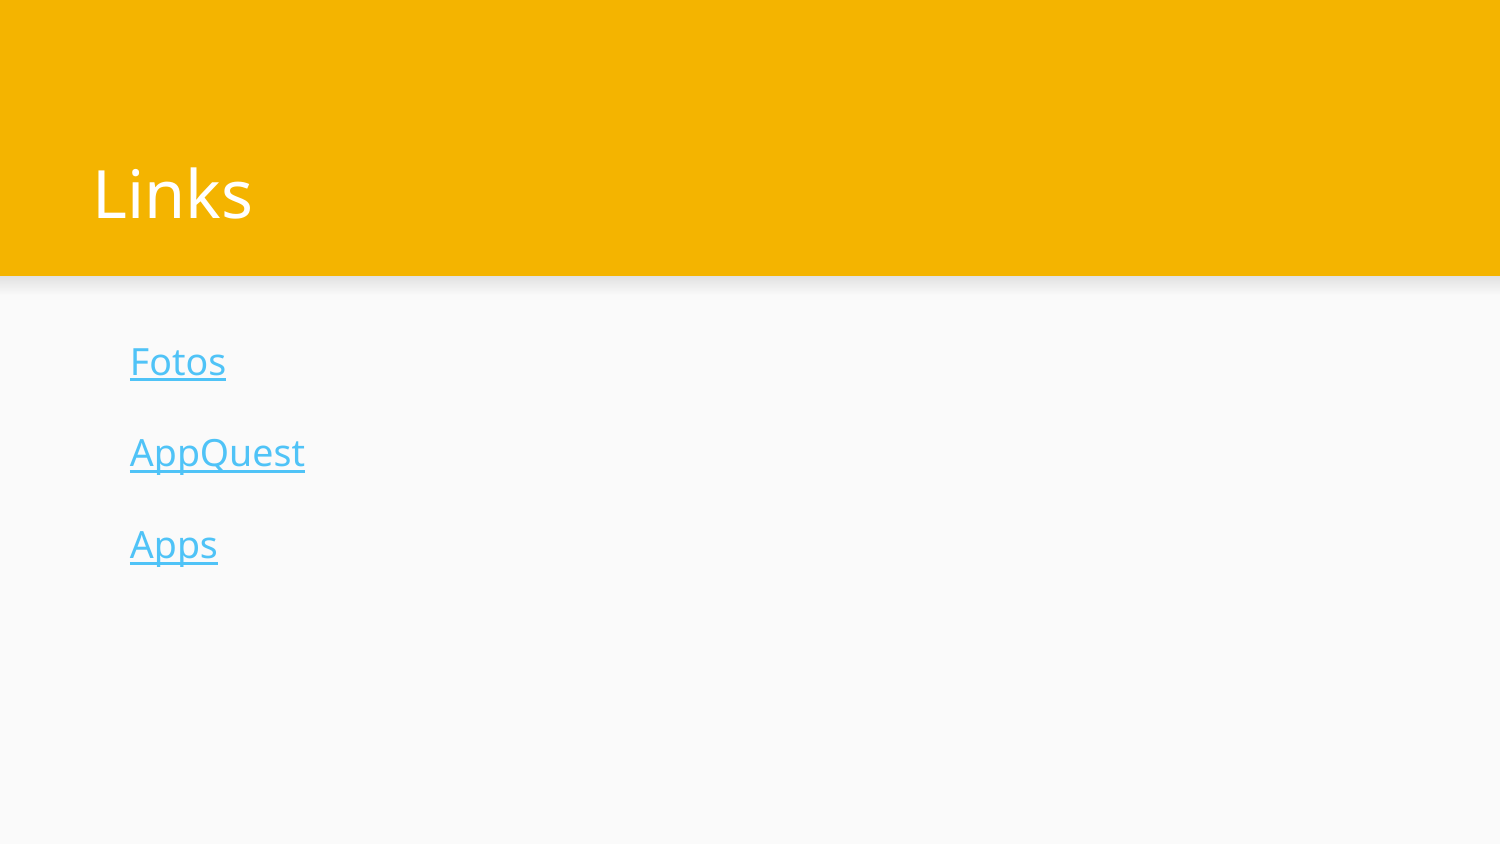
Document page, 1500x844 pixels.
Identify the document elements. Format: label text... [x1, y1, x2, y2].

title Links [77, 121, 1427, 248]
list Fotos AppQuest Apps [77, 314, 1427, 760]
